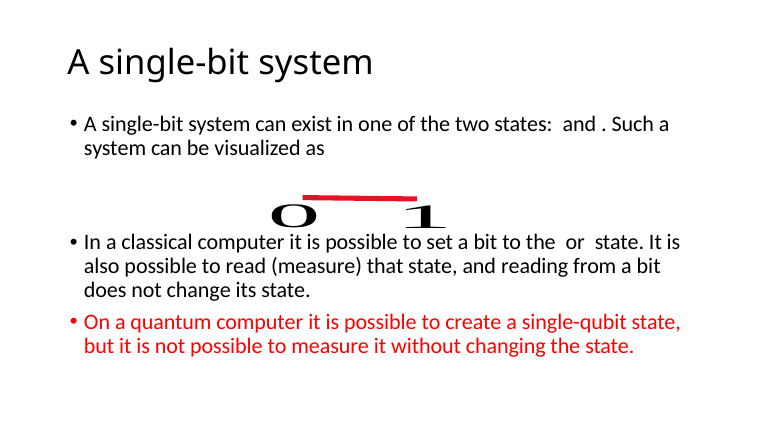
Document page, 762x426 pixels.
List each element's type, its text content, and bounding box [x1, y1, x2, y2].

title A single-bit system [52, 22, 710, 105]
